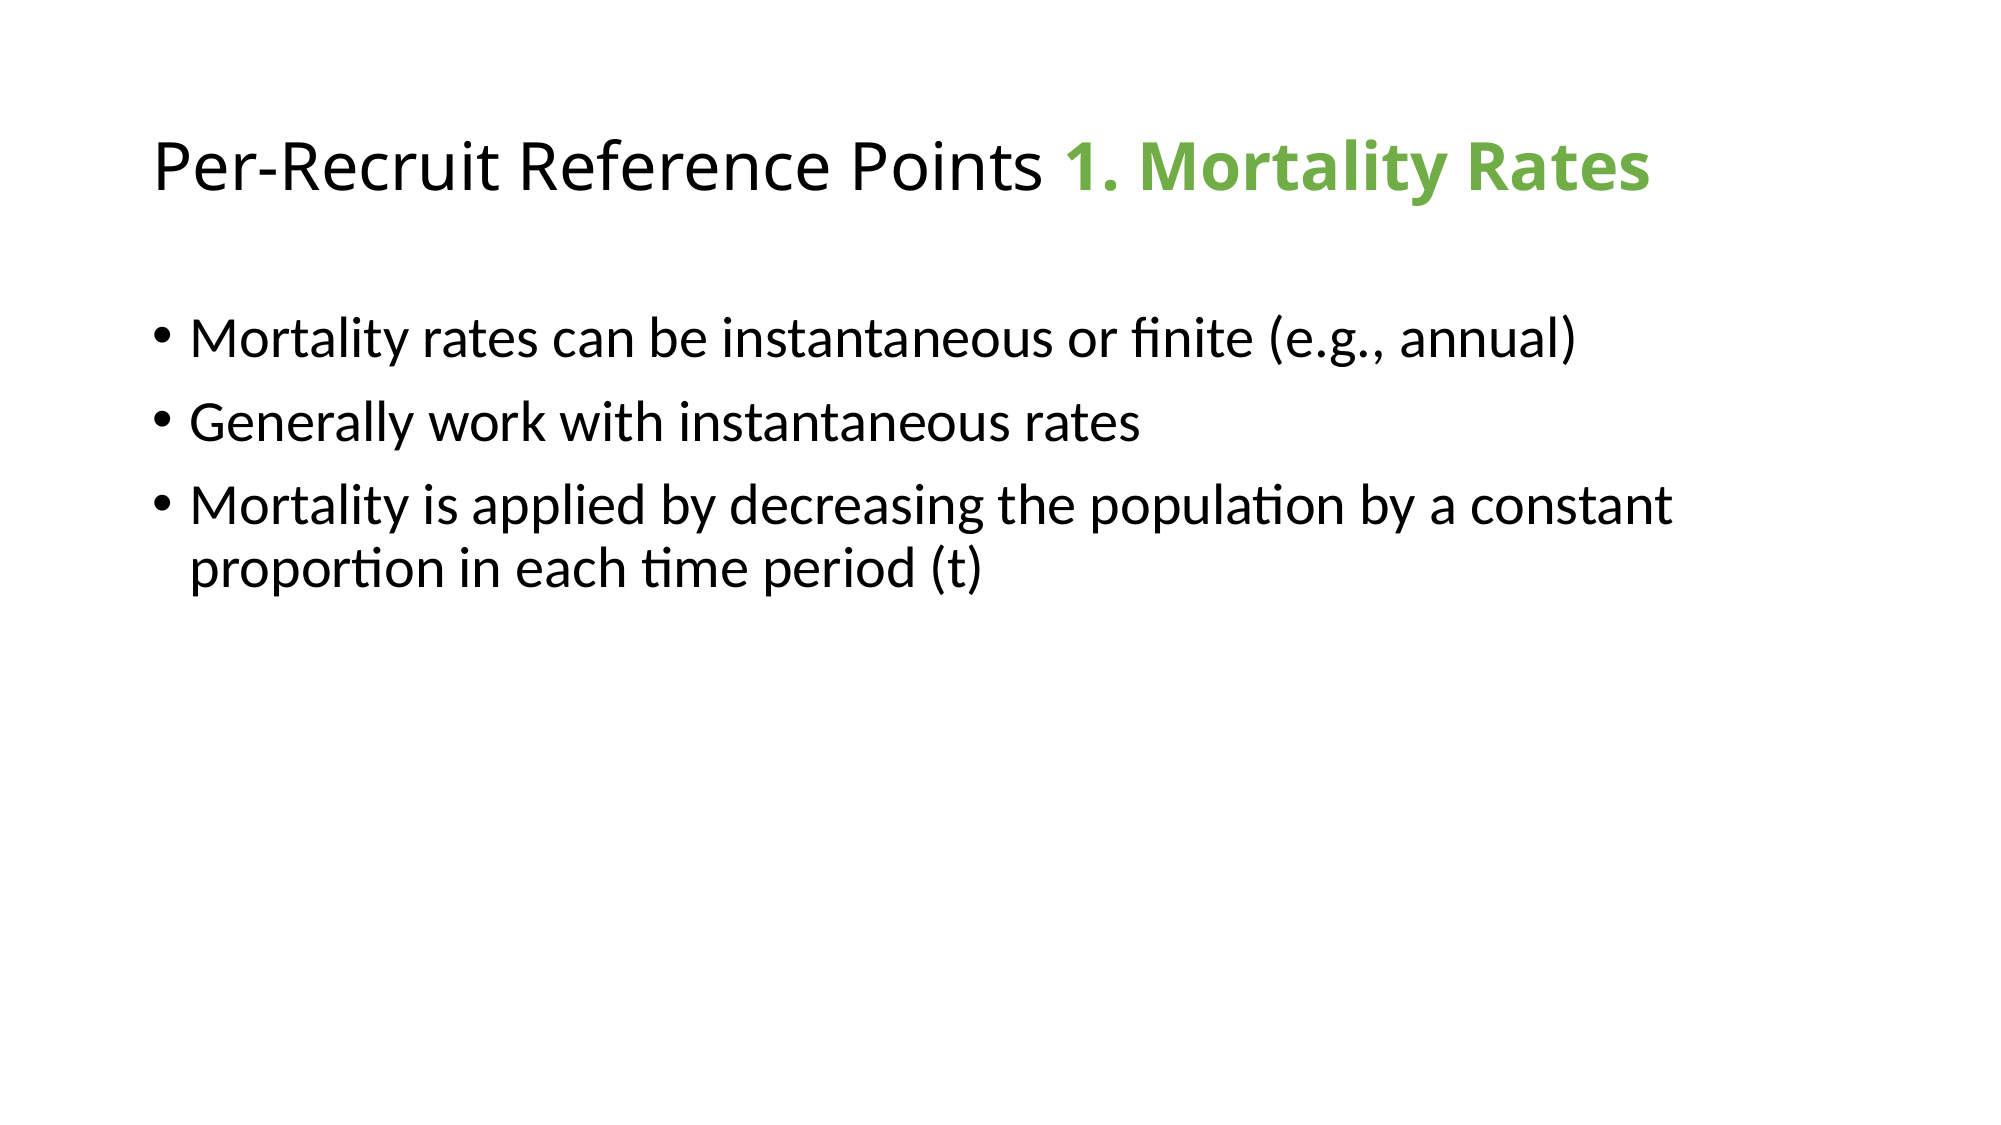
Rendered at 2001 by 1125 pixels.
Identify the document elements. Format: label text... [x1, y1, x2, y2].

title Per-Recruit Reference Points 1. Mortality Rates [137, 59, 1863, 278]
